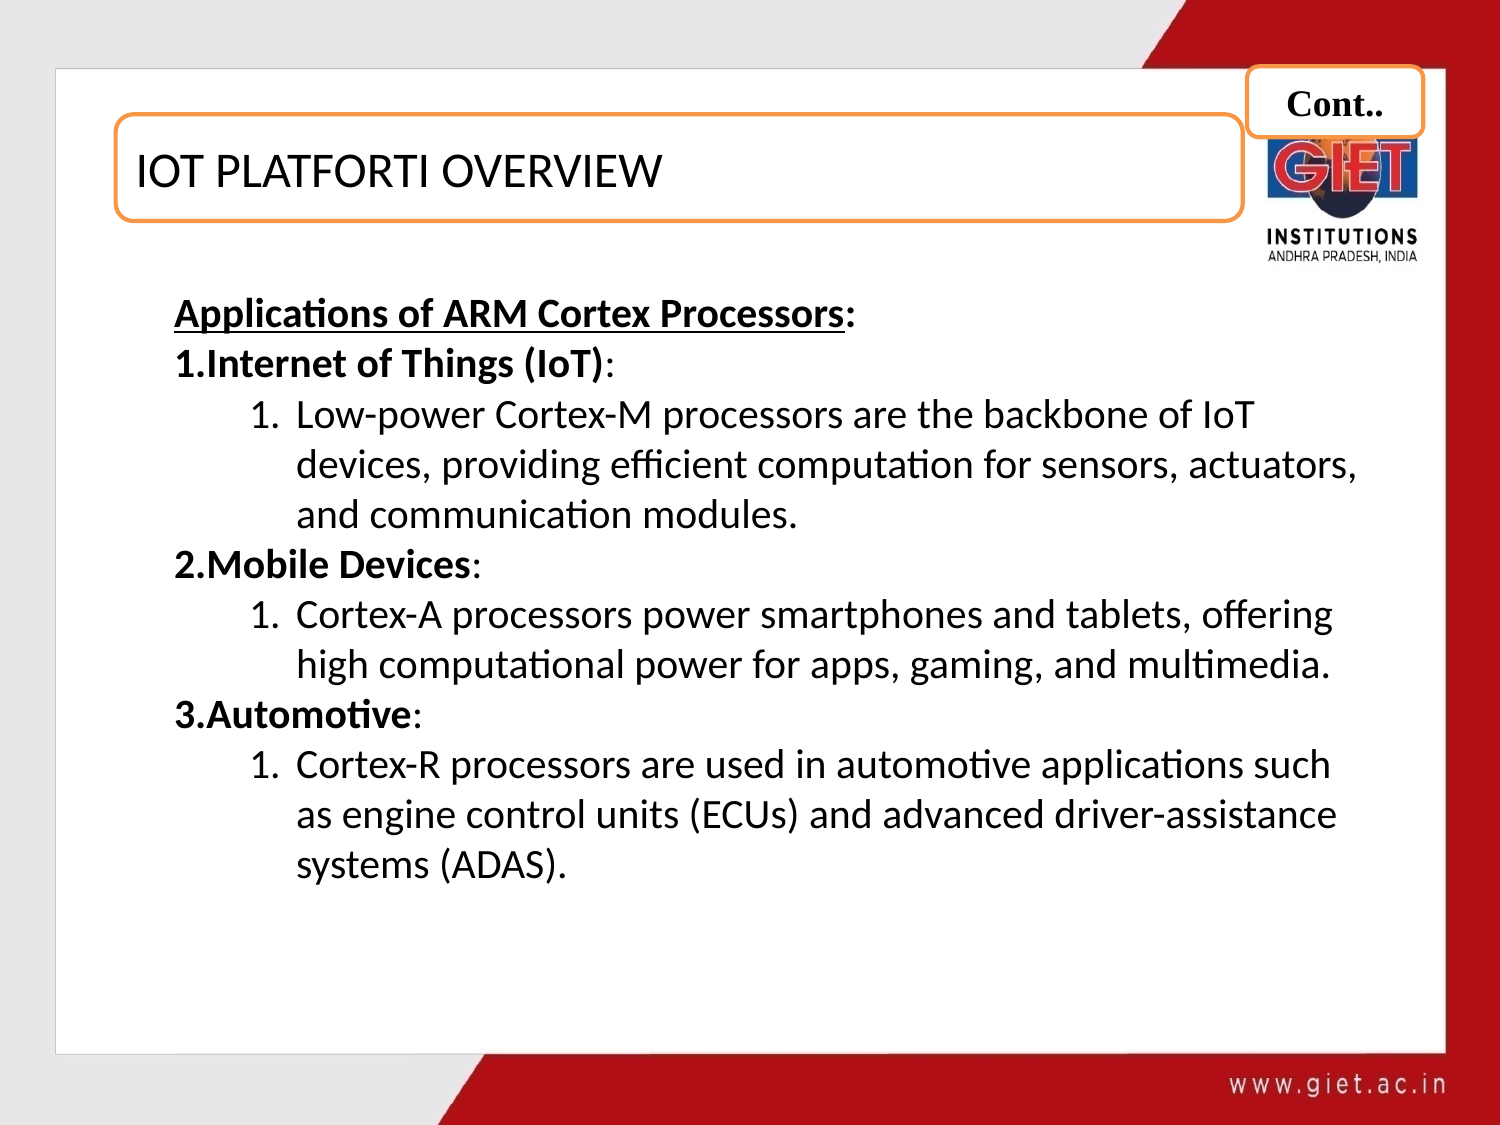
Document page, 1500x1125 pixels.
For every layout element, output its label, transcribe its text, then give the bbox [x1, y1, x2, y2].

text_box Cont.. [1244, 64, 1426, 140]
text_box Applications of ARM Cortex Processors: Internet of Things (IoT): Low-power Cortex-M processors are the backbone of IoT devices, providing efficient computation for sensors, actuators, and communication modules. Mobile Devices: Cortex-A processors power smartphones and tablets, offering high computational power for apps, gaming, and multimedia. Automotive: Cortex-R processors are used in automotive applications such as engine control units (ECUs) and advanced driver-assistance systems (ADAS). [159, 278, 1376, 1125]
picture [0, 0, 1500, 1125]
text_box IOT PLATFORTI OVERVIEW [113, 112, 1245, 224]
